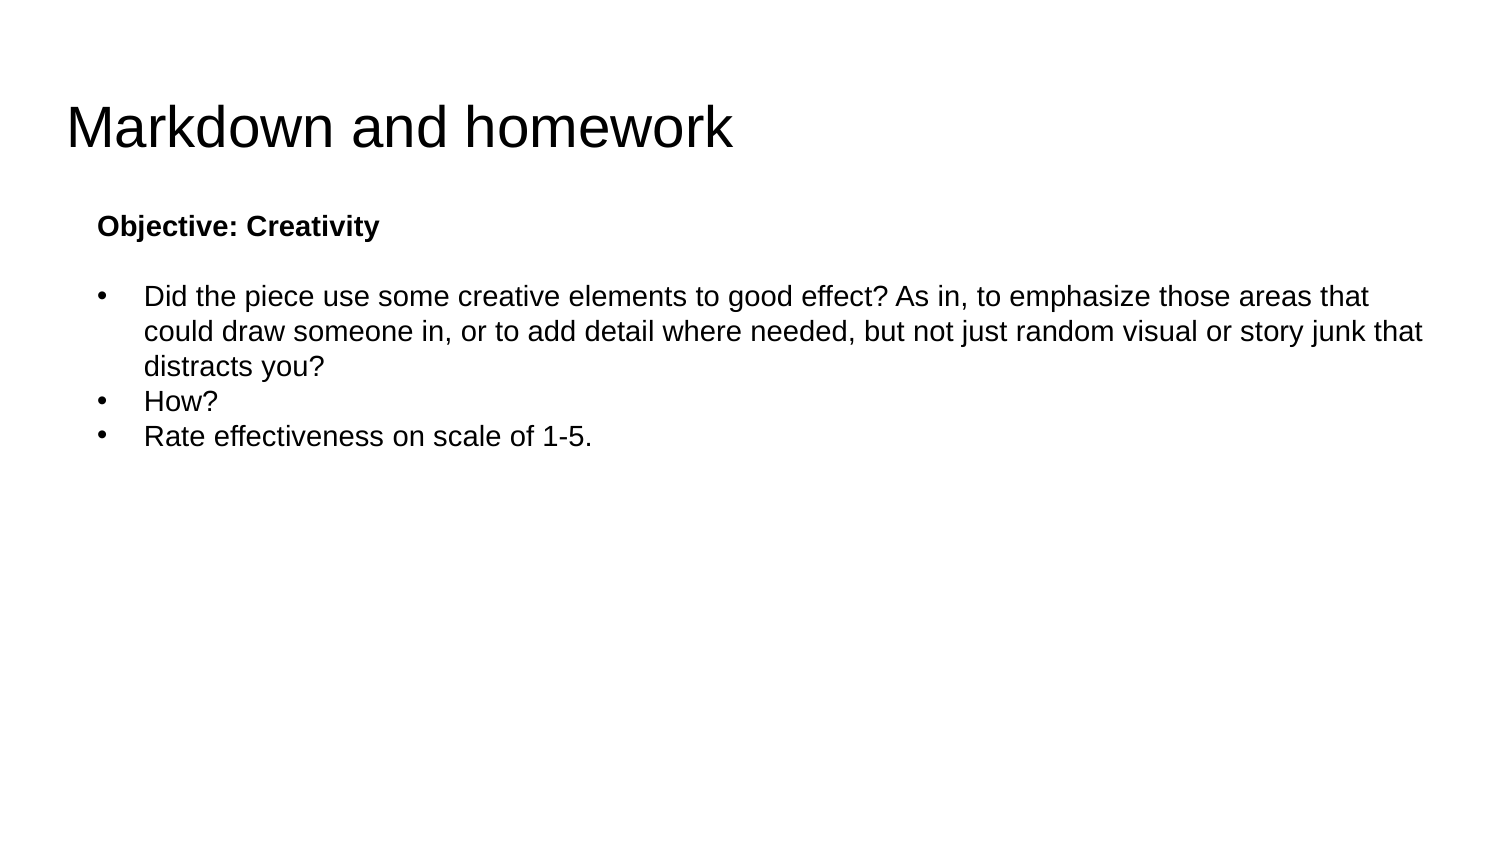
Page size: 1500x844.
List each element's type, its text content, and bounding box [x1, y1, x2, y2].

title Markdown and homework [51, 74, 1449, 169]
text_box Objective: Creativity Did the piece use some creative elements to good effect? As in, to emphasize those areas that could draw someone in, or to add detail where needed, but not just random visual or story junk that distracts you? How? Rate effectiveness on scale of 1-5. [82, 200, 1449, 460]
